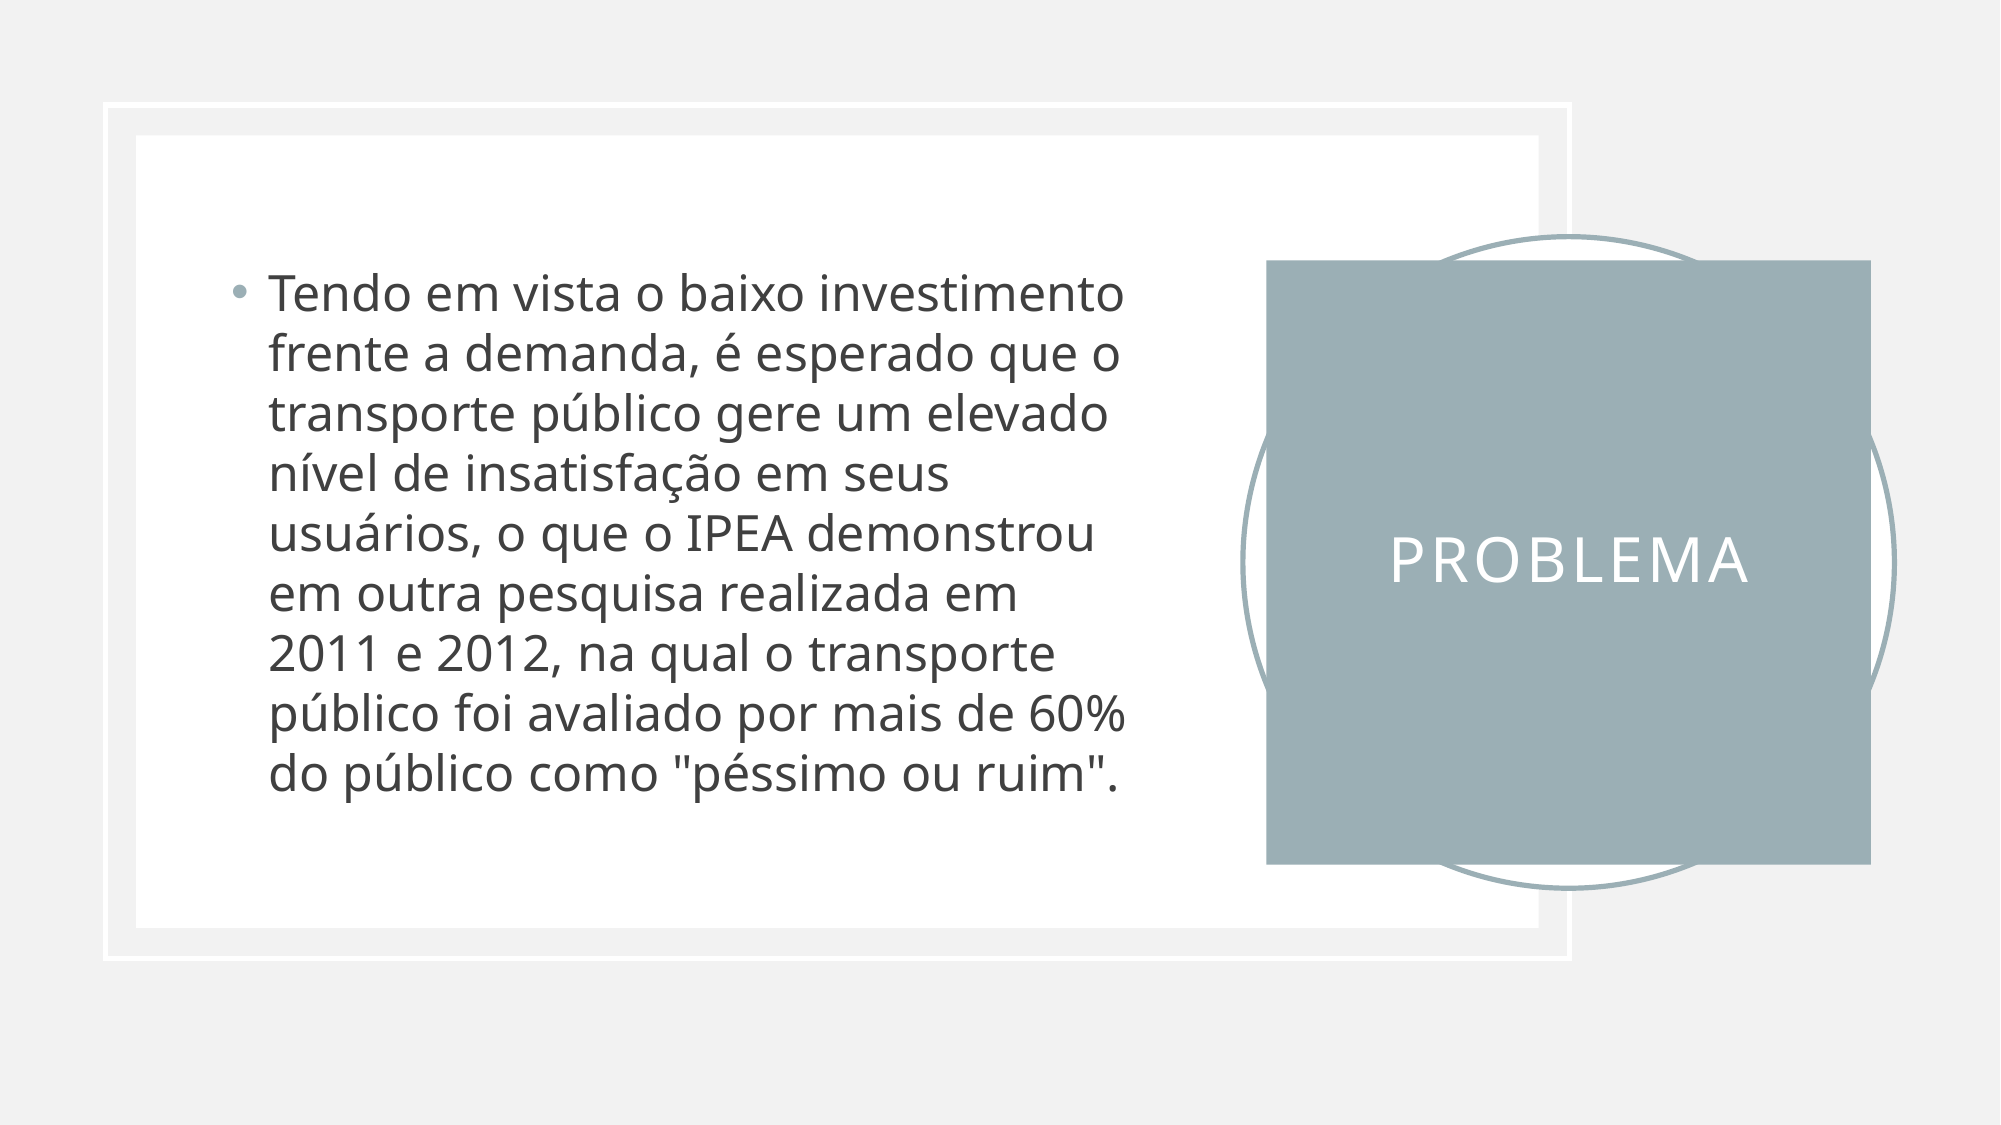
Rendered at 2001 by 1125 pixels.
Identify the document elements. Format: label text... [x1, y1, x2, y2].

text_box [1450, 867, 1688, 890]
text_box [1873, 443, 1896, 682]
text_box [104, 104, 1570, 959]
text_box [1449, 235, 1688, 258]
text_box [1241, 444, 1264, 681]
text_box [135, 134, 1540, 929]
title Problema [1264, 258, 1873, 867]
list Tendo em vista o baixo investimento frente a demanda, é esperado que o transporte público gere um elevado nível de insatisfação em seus usuários, o que o IPEA demonstrou em outra pesquisa realizada em 2011 e 2012, na qual o transporte público foi avaliado por mais de 60% do público como "péssimo ou ruim". [216, 210, 1154, 853]
